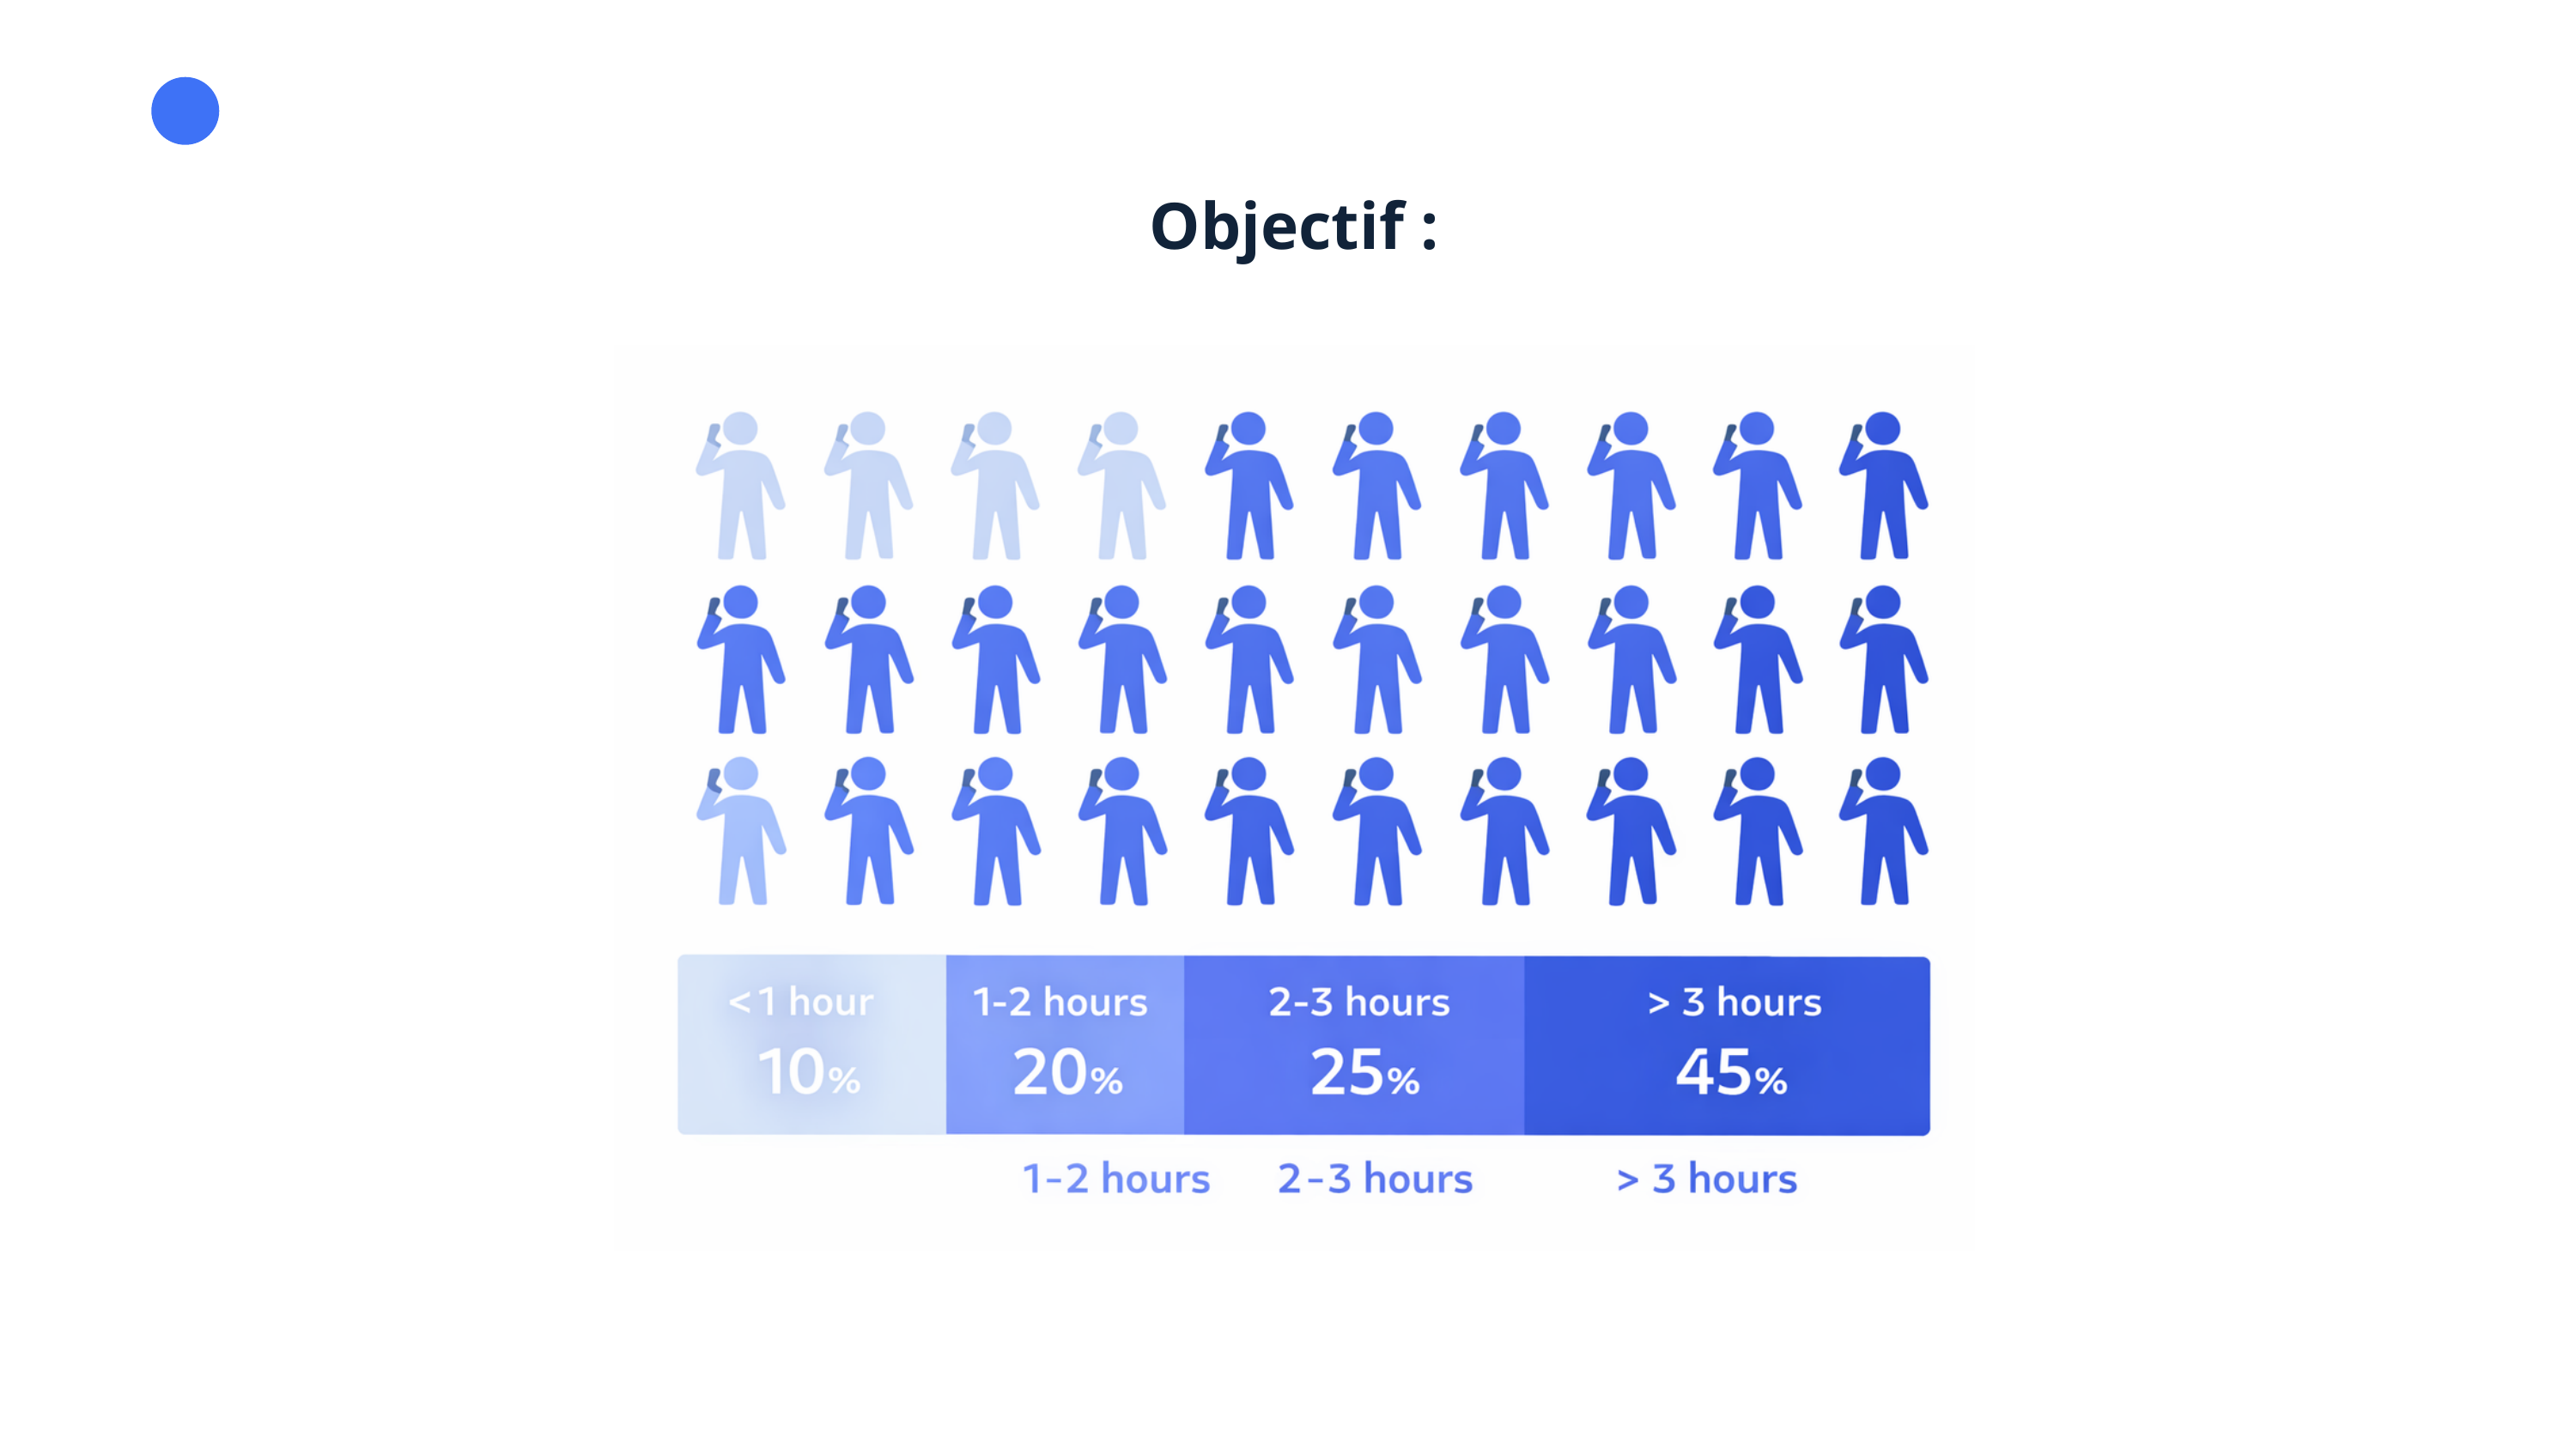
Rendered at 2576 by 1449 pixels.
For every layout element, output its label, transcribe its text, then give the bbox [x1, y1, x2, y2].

text_box [614, 345, 1975, 1252]
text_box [151, 76, 220, 145]
text_box Objectif : [151, 191, 2438, 263]
